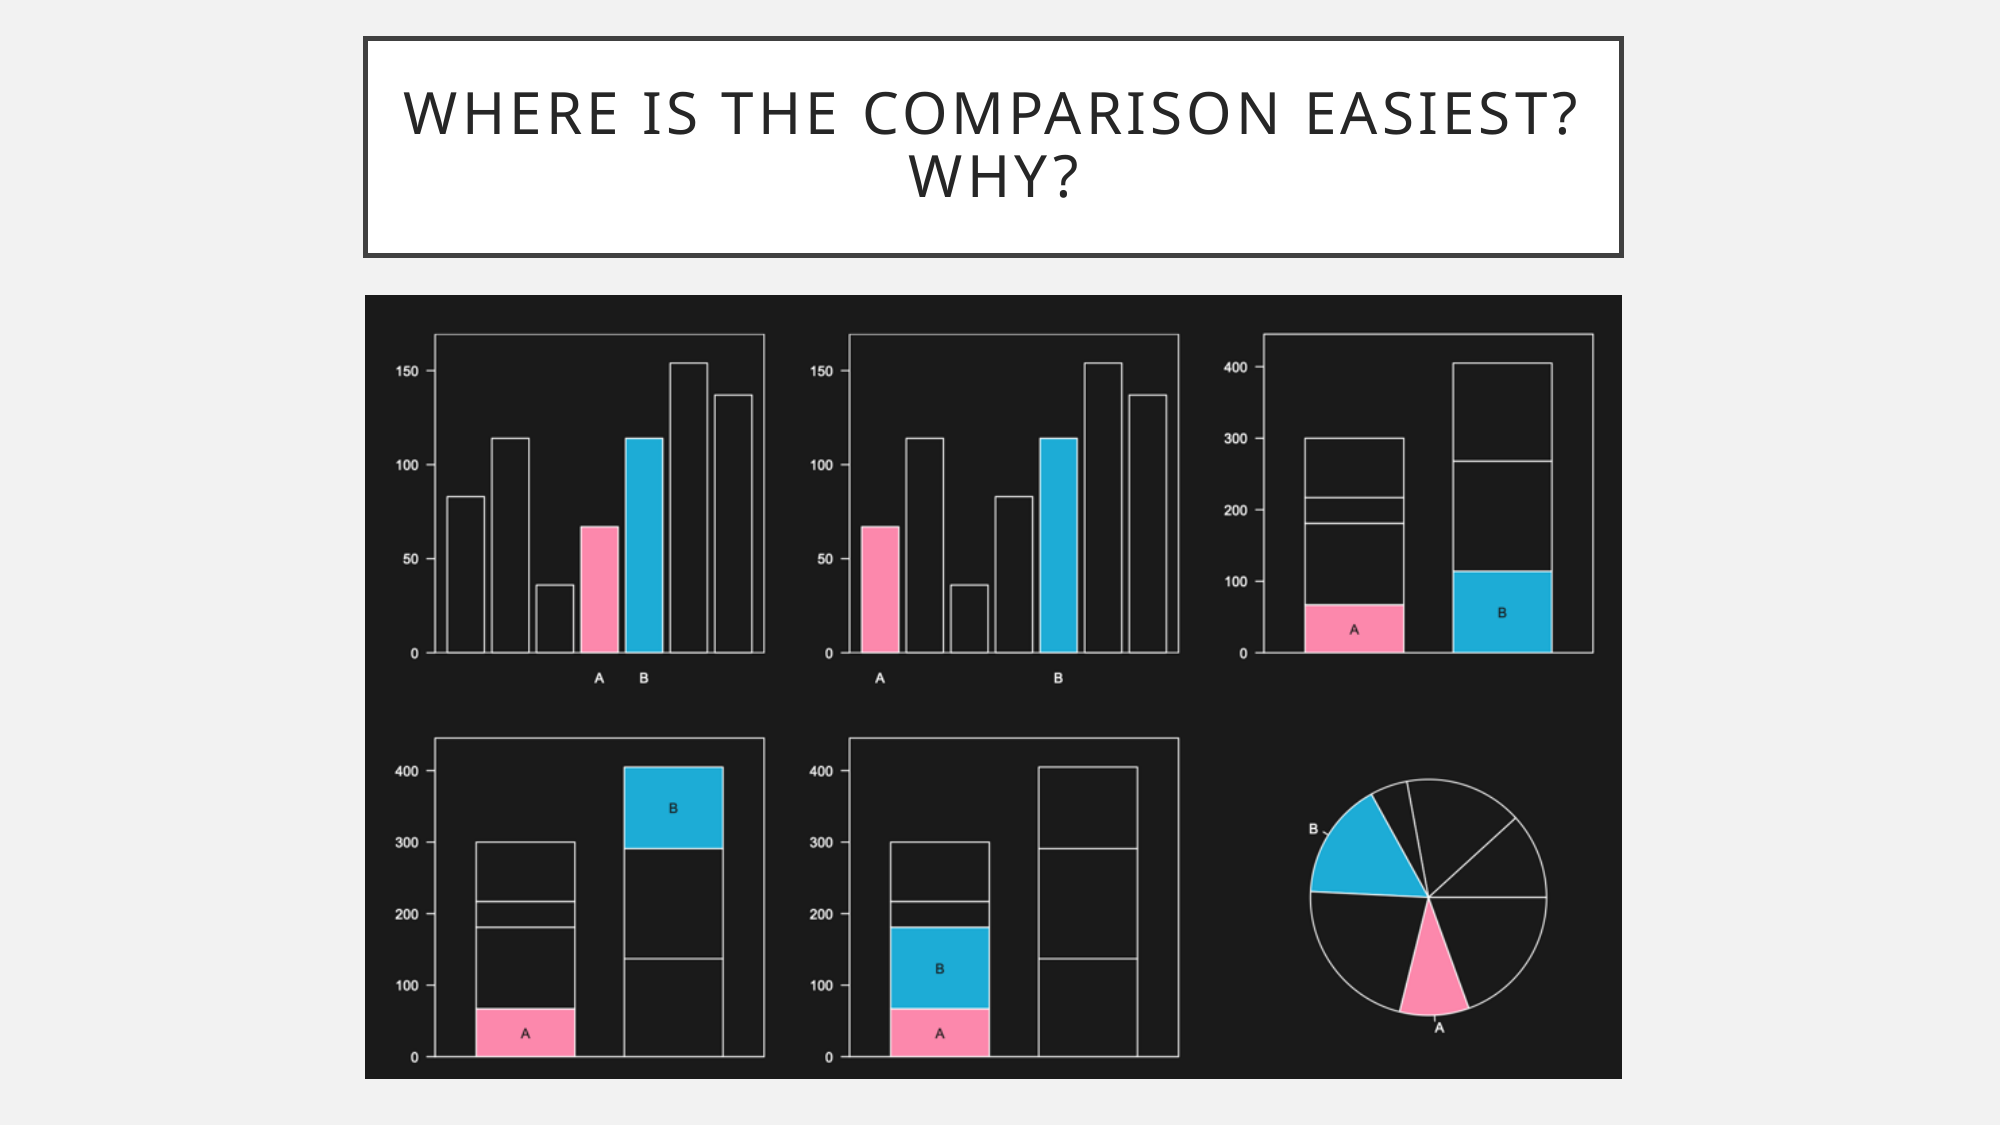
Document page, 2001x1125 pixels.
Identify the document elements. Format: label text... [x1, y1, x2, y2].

picture [365, 295, 1622, 1079]
title Where is the comparison easiest? Why? [363, 36, 1624, 258]
